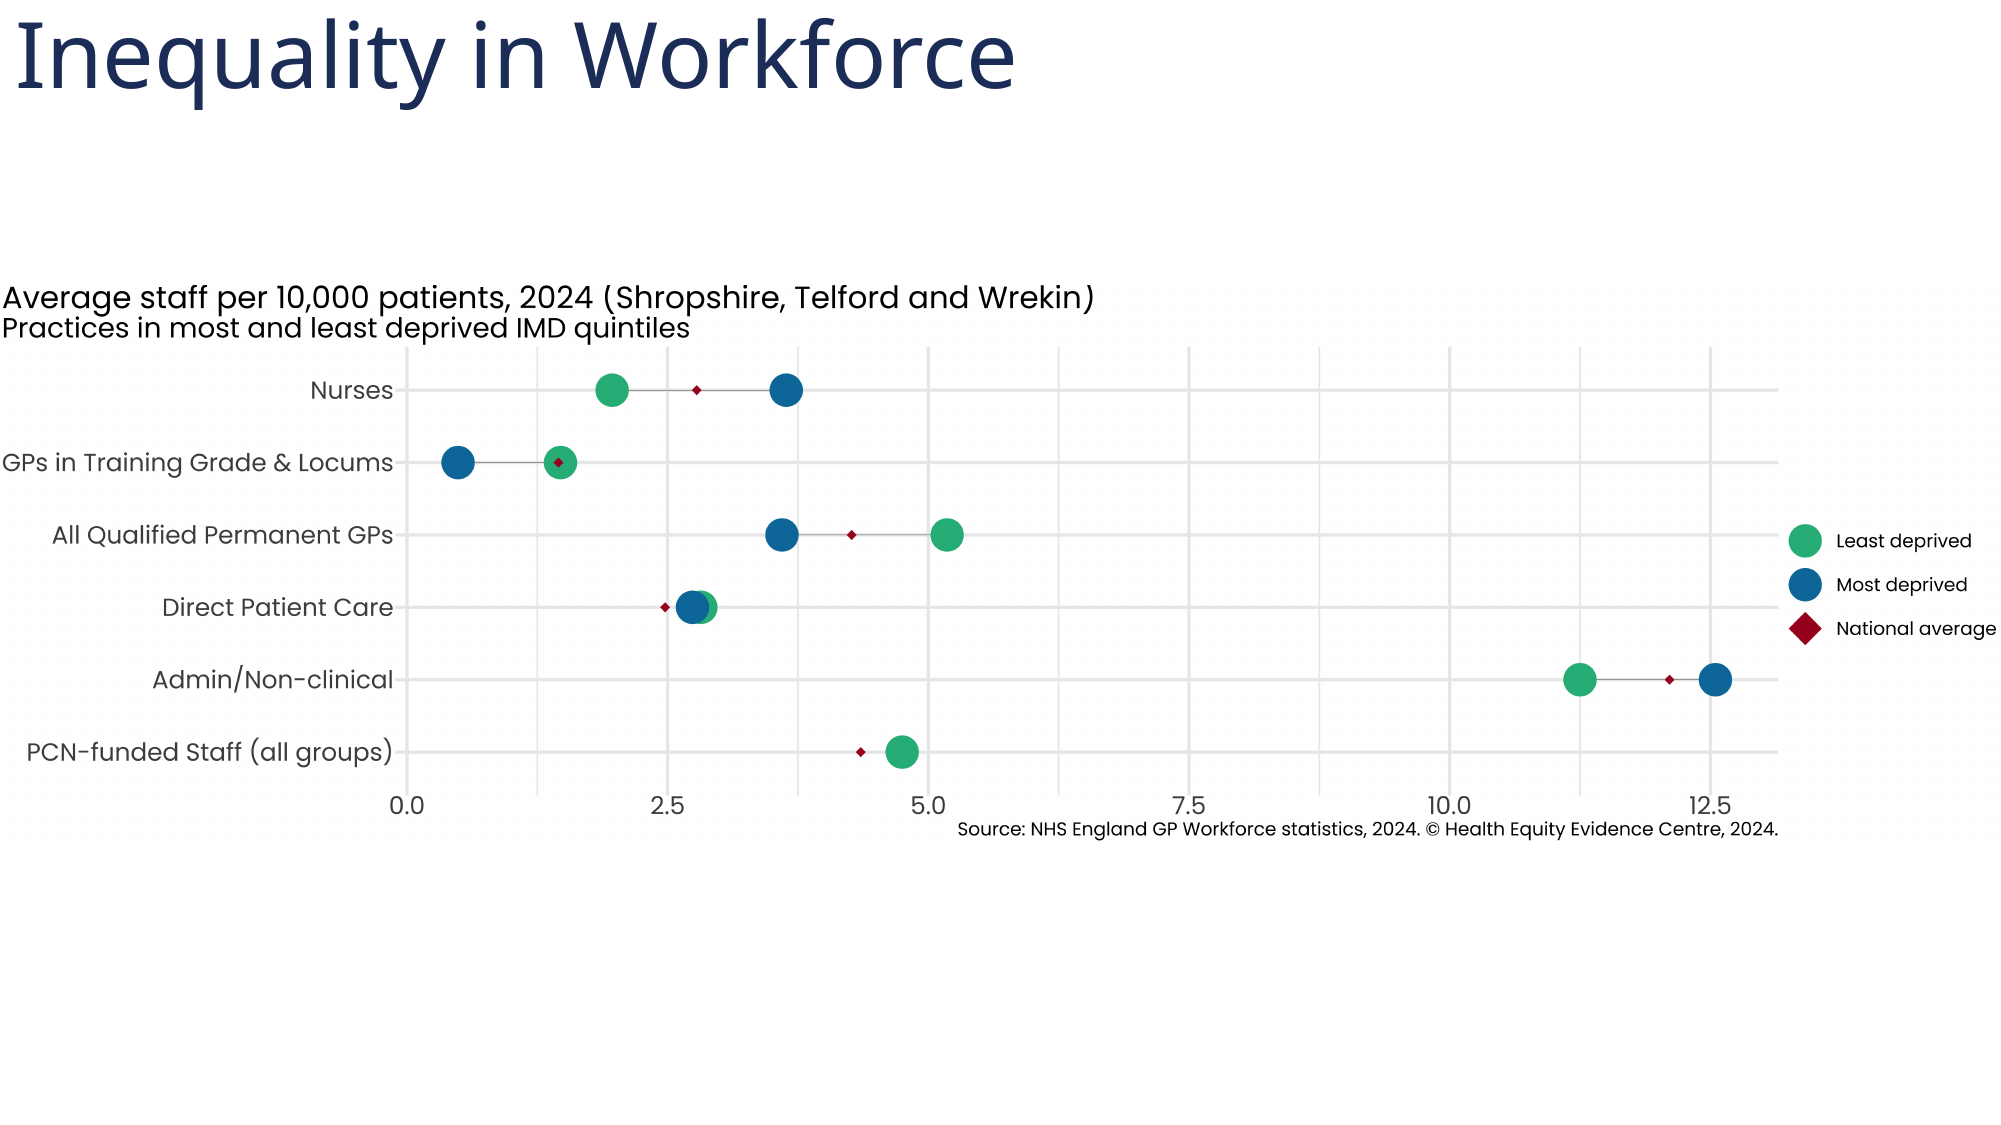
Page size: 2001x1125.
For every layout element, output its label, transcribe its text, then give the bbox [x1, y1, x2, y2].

title Inequality in Workforce [0, 0, 2000, 119]
picture [0, 284, 2000, 843]
